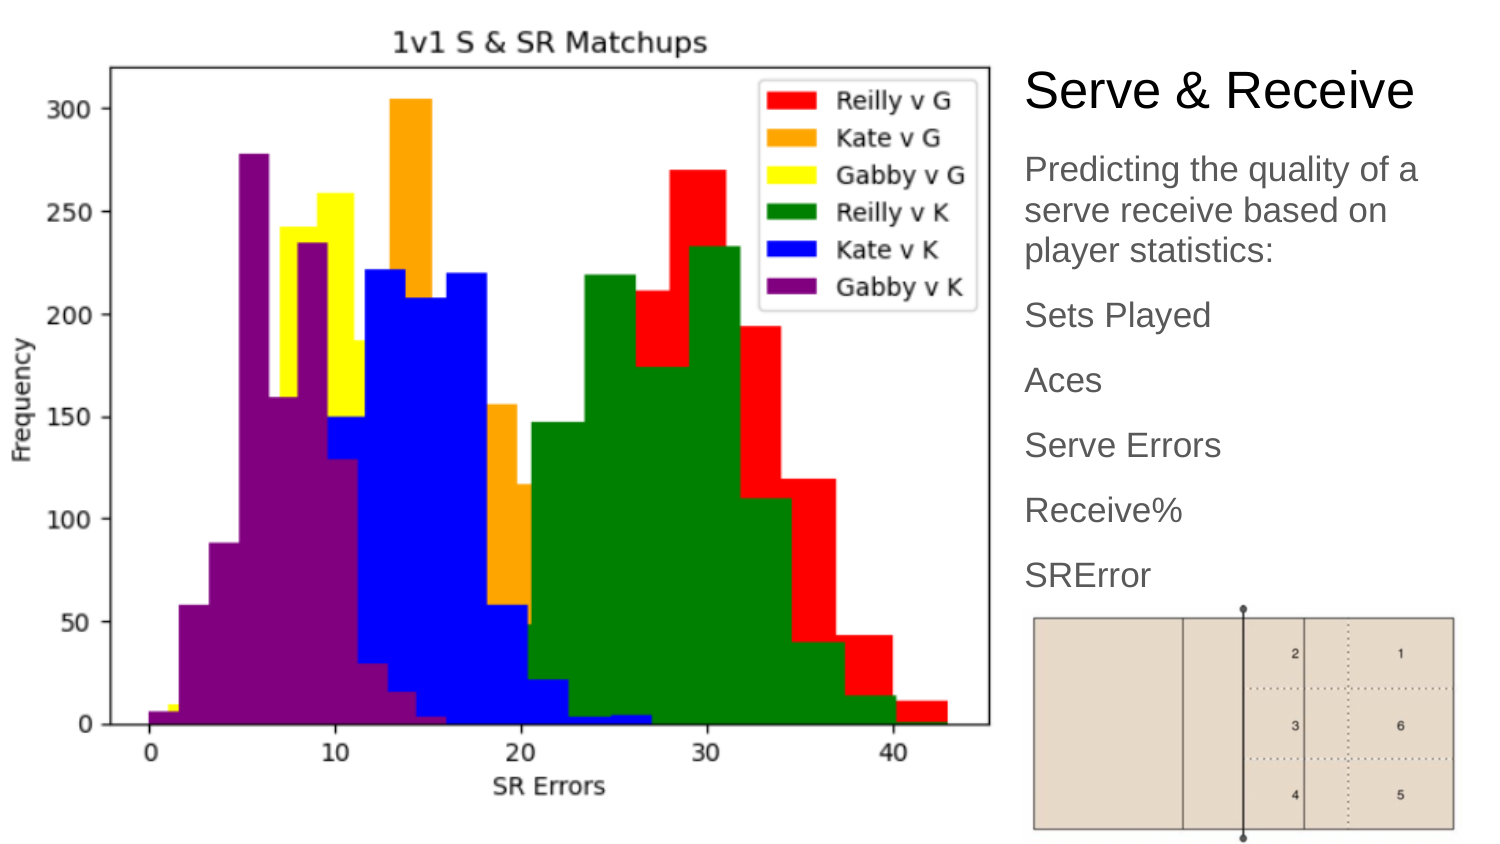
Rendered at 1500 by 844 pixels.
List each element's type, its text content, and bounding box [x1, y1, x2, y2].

list Predicting the quality of a serve receive based on player statistics: Sets Played Aces Serve Errors Receive% SRError [1009, 134, 1449, 512]
picture [1022, 602, 1463, 844]
title Serve & Receive [1009, 40, 1449, 134]
picture [0, 28, 1000, 804]
